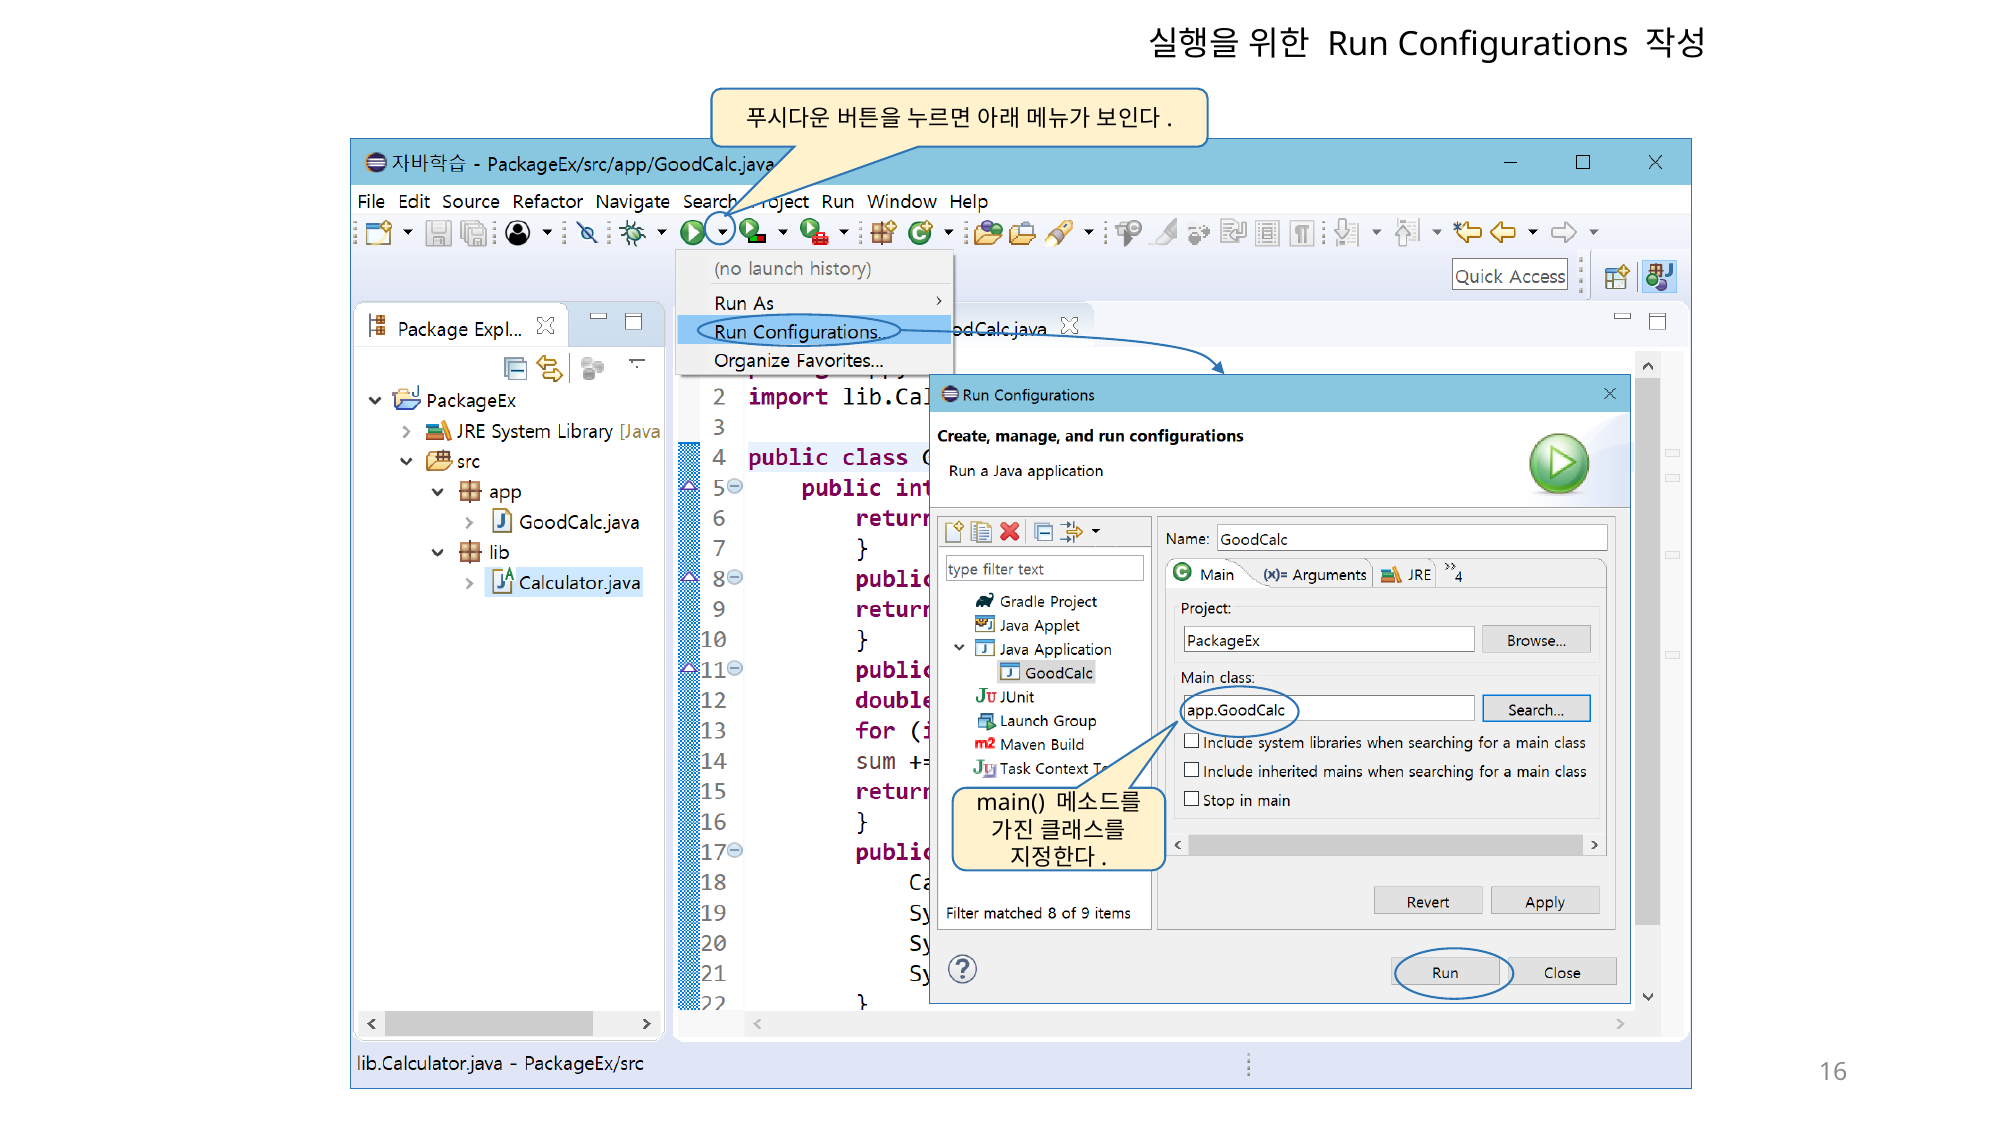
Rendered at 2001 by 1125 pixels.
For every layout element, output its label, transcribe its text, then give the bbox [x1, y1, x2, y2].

title 실행을 위한 Run Configurations 작성 [1133, 5, 1756, 84]
slide_number 16 [1412, 1042, 1863, 1103]
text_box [350, 88, 1692, 1089]
